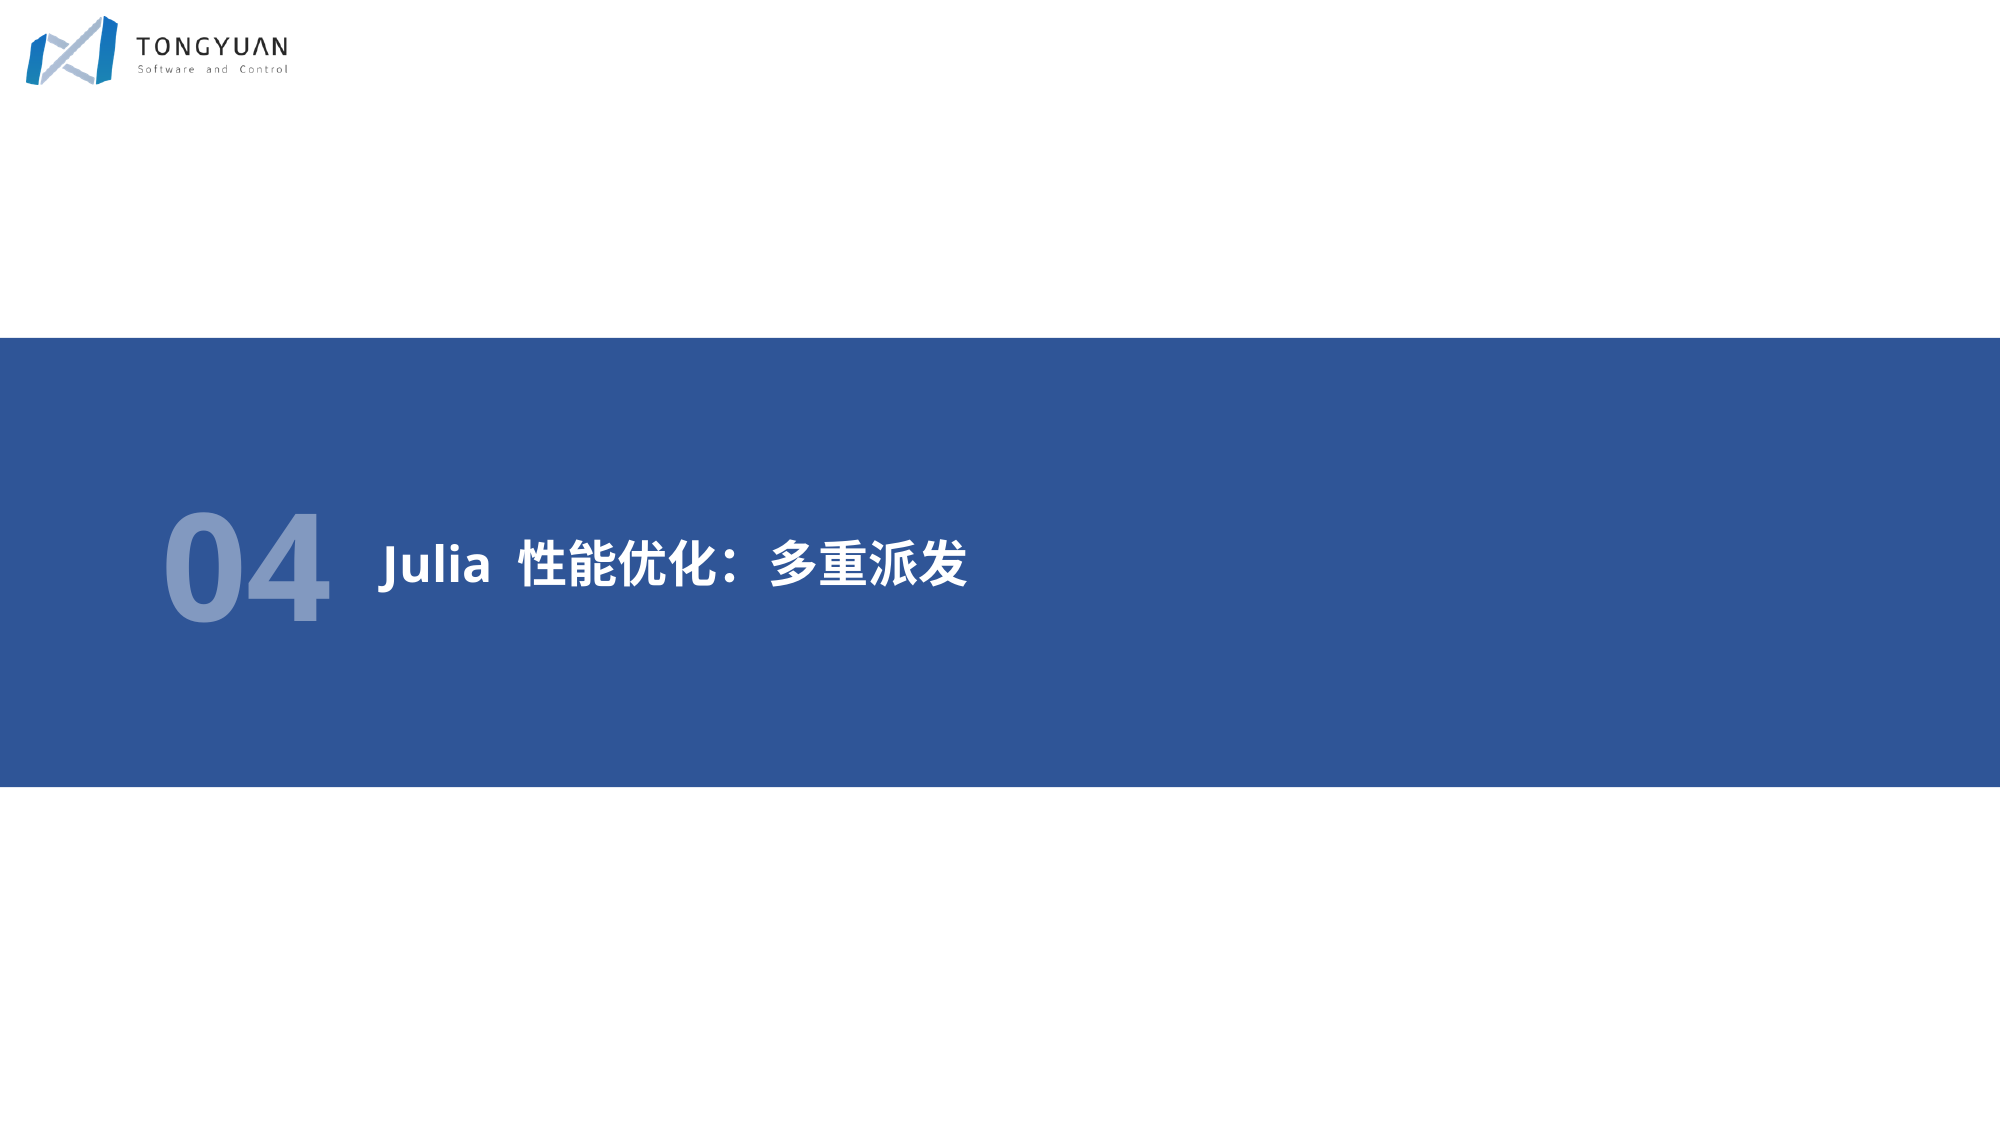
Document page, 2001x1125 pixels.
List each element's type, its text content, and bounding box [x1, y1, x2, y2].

text_box 04 [146, 464, 420, 659]
text_box Julia 性能优化：多重派发 [368, 524, 1087, 600]
text_box [0, 337, 2000, 788]
picture [0, 0, 319, 121]
